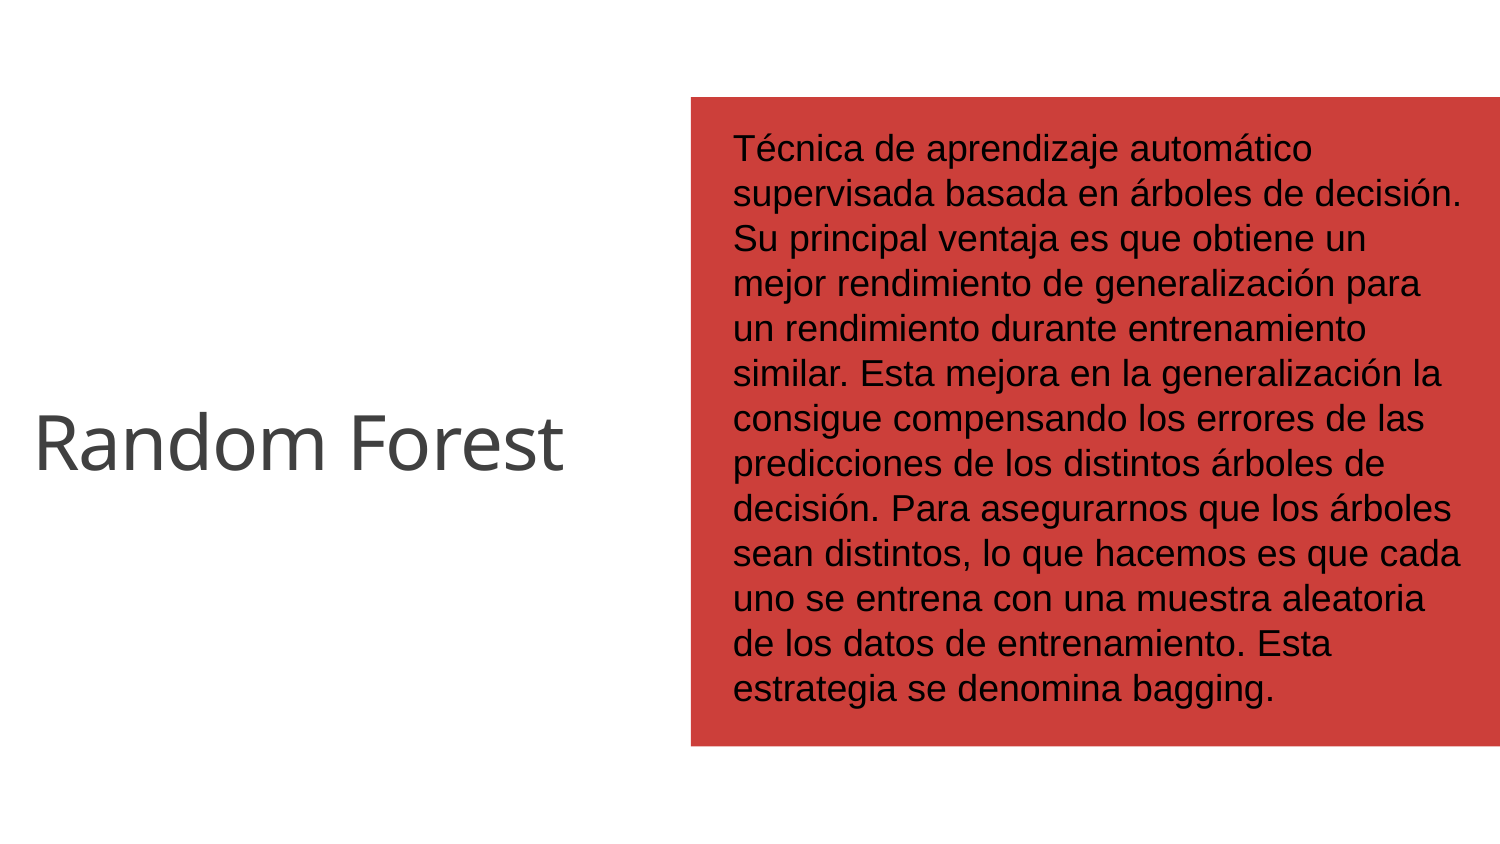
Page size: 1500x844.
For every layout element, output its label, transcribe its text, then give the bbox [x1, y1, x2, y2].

text_box Técnica de aprendizaje automático supervisada basada en árboles de decisión. Su principal ventaja es que obtiene un mejor rendimiento de generalización para un rendimiento durante entrenamiento similar. Esta mejora en la generalización la consigue compensando los errores de las predicciones de los distintos árboles de decisión. Para asegurarnos que los árboles sean distintos, lo que hacemos es que cada uno se entrena con una muestra aleatoria de los datos de entrenamiento. Esta estrategia se denomina bagging. [718, 116, 1483, 717]
text_box Random Forest [17, 348, 686, 495]
